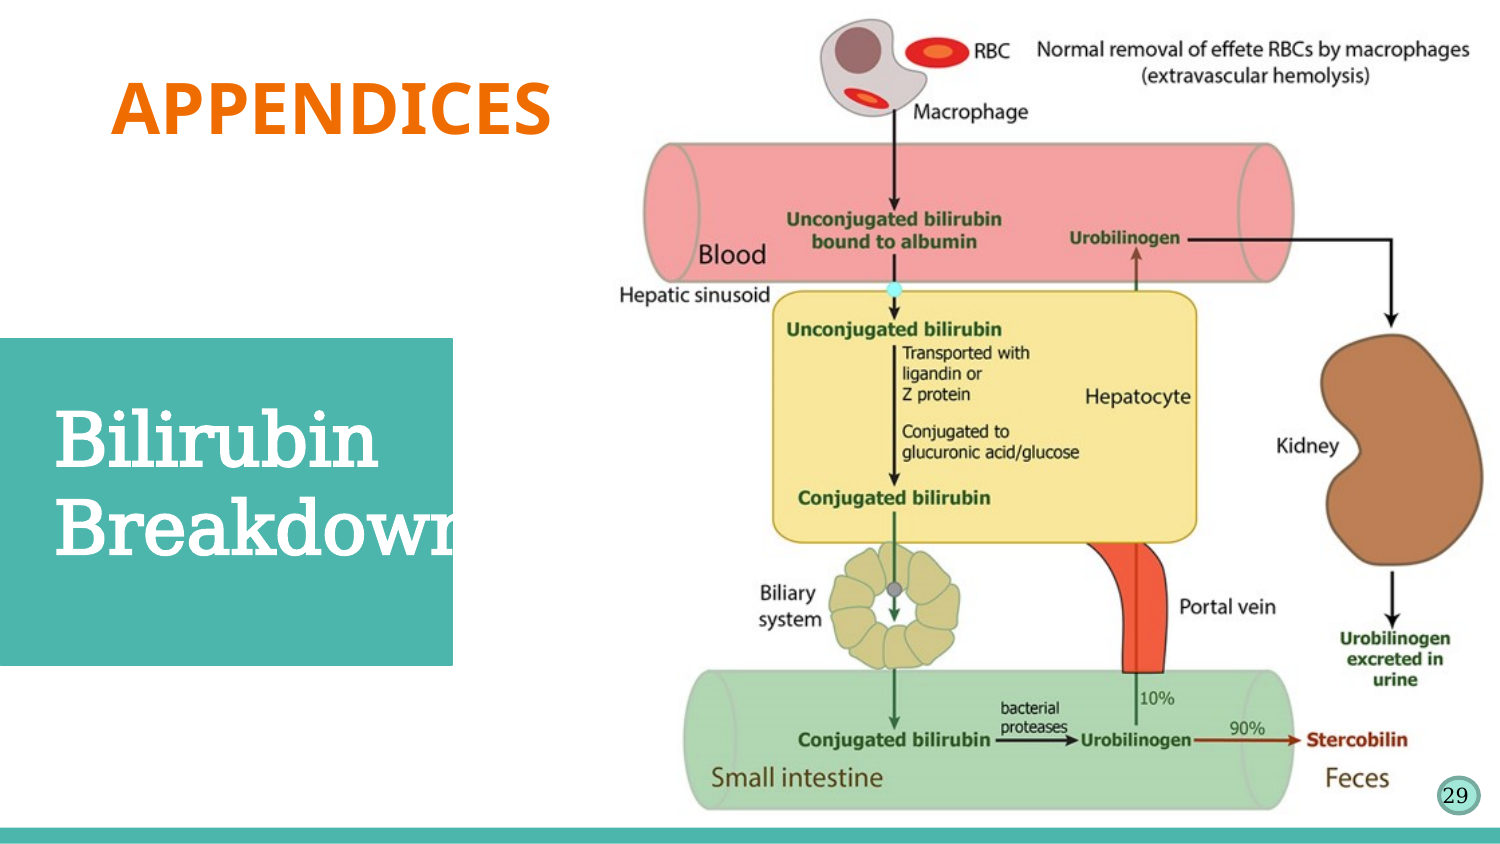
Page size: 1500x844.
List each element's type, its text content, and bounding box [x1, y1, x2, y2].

title APPENDICES [96, 48, 607, 164]
picture [613, 0, 1500, 827]
text_box [0, 338, 452, 666]
title Bilirubin Breakdown [38, 376, 607, 493]
